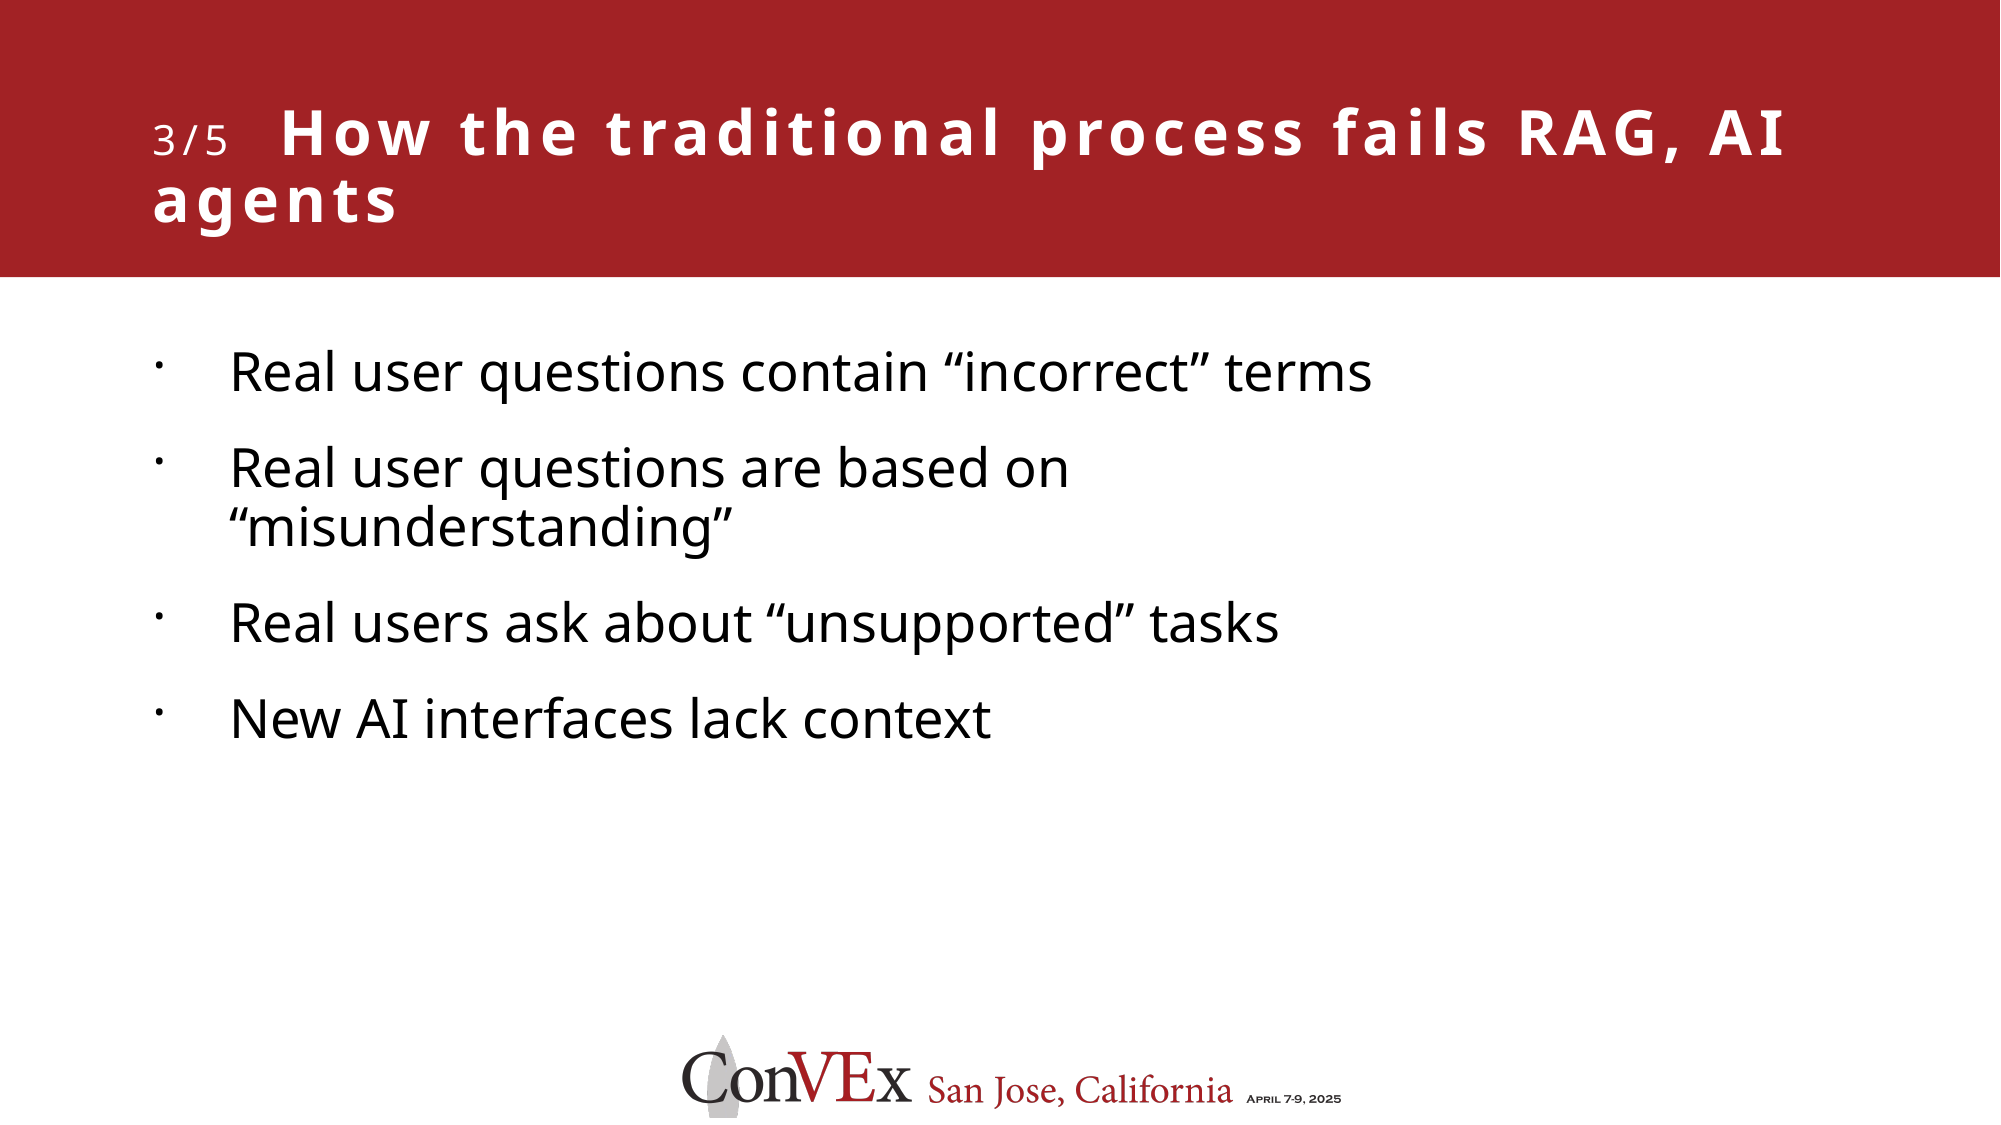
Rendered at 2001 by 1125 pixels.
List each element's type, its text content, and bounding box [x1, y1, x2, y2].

list Real user questions contain “incorrect” terms Real user questions are based on “misunderstanding” Real users ask about “unsupported” tasks New AI interfaces lack context [137, 337, 1552, 1014]
title 3/5 How the traditional process fails RAG, AI agents [137, 59, 1863, 278]
picture [672, 1027, 1349, 1118]
text_box [0, 0, 2000, 279]
